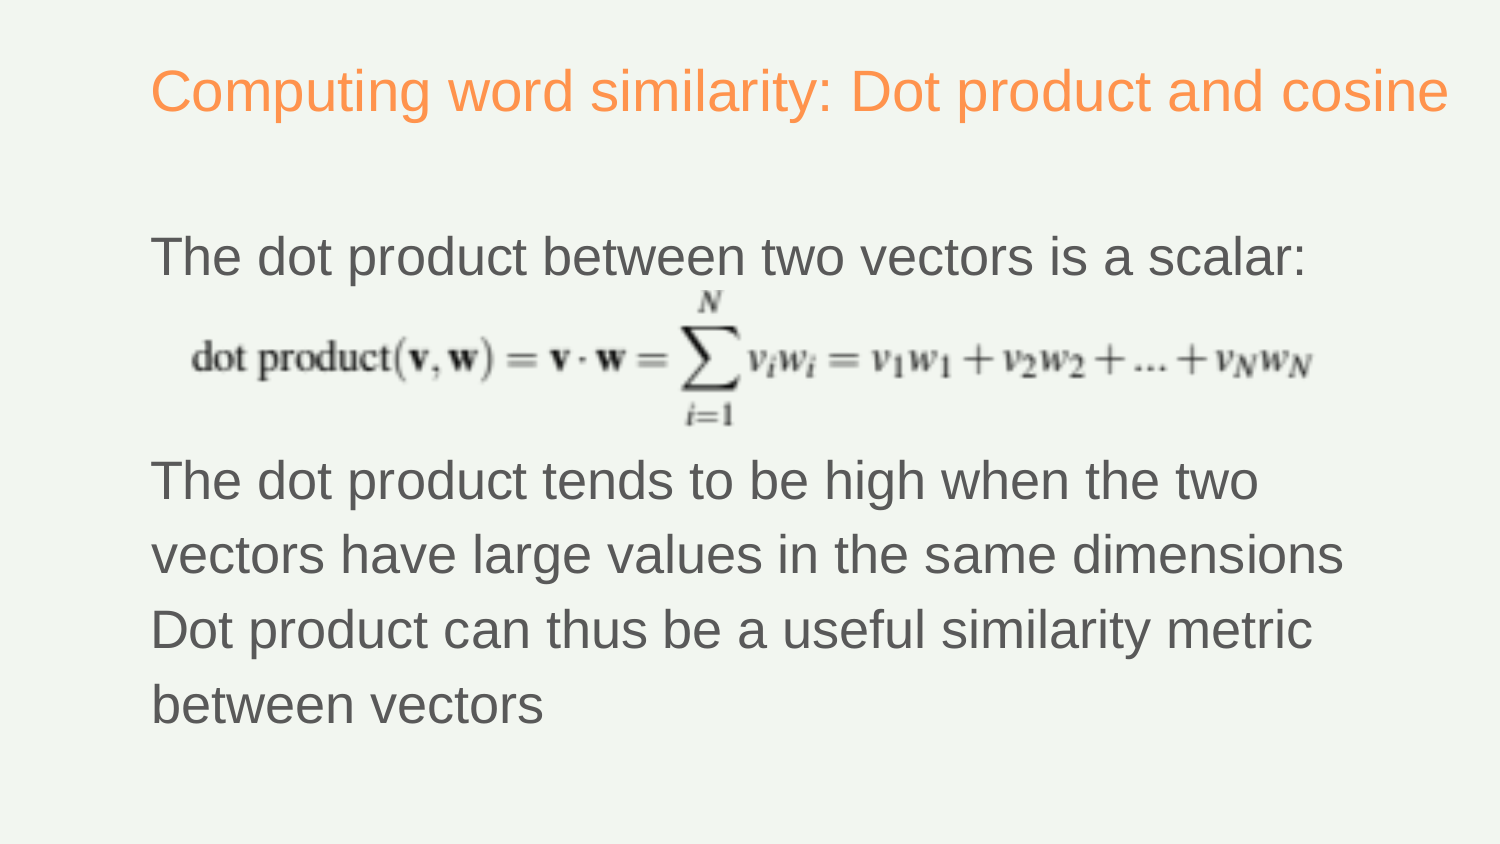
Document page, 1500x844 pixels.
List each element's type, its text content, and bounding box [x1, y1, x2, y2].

list The dot product between two vectors is a scalar: The dot product tends to be high when the two vectors have large values in the same dimensions Dot product can thus be a useful similarity metric between vectors [135, 196, 1373, 760]
picture [180, 290, 1320, 431]
title Computing word similarity: Dot product and cosine [135, 38, 1500, 150]
